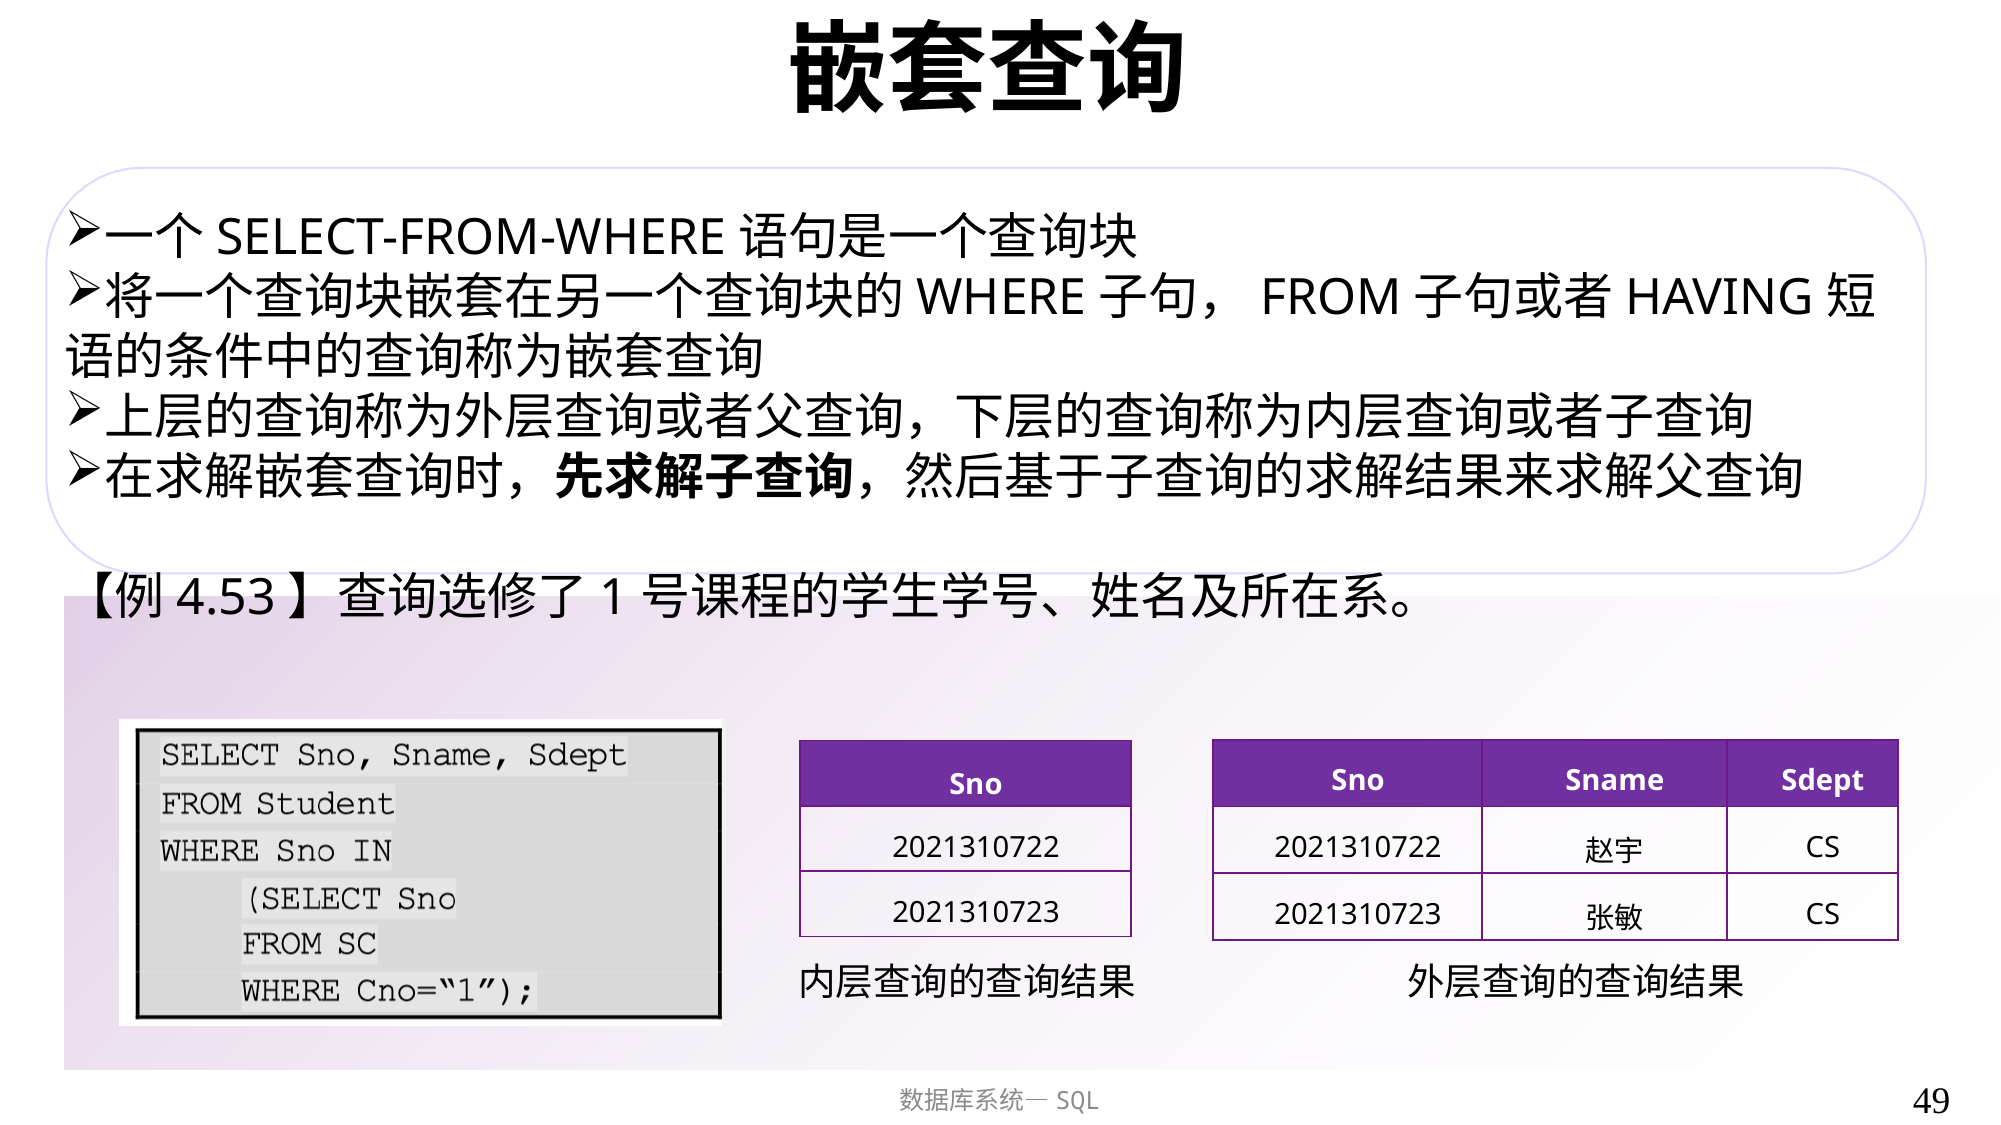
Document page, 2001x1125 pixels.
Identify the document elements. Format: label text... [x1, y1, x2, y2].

list 一个SELECT-FROM-WHERE语句是一个查询块 将一个查询块嵌套在另一个查询块的WHERE子句，FROM子句或者HAVING短语的条件中的查询称为嵌套查询 上层的查询称为外层查询或者父查询，下层的查询称为内层查询或者子查询 在求解嵌套查询时，先求解子查询，然后基于子查询的求解结果来求解父查询 【例4.53】查询选修了1号课程的学生学号、姓名及所在系。 [50, 197, 1930, 998]
table_cell 赵宇 [1483, 807, 1726, 872]
table_header Sname [1483, 741, 1726, 806]
table_header Sdept [1728, 741, 1897, 806]
table_header Sno [1214, 741, 1481, 806]
slide_number 49 [1898, 1069, 2000, 1125]
text_box 外层查询的查询结果 [1392, 950, 1775, 1011]
text_box [46, 237, 50, 505]
table_header Sno [801, 741, 1130, 805]
text_box [73, 167, 1899, 197]
table_cell CS [1728, 807, 1897, 872]
table_cell 2021310723 [1214, 874, 1481, 939]
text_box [118, 719, 727, 1026]
table_cell CS [1728, 874, 1897, 939]
table_cell 2021310722 [801, 807, 1130, 870]
table_cell 张敏 [1483, 874, 1726, 939]
text_box 内层查询的查询结果 [783, 950, 1166, 1011]
text_box [62, 594, 2000, 1072]
footer 数据库系统—SQL [662, 1073, 1338, 1125]
table_cell 2021310722 [1214, 807, 1481, 872]
table_cell 2021310723 [801, 872, 1130, 936]
title 嵌套查询 [159, 8, 1815, 121]
